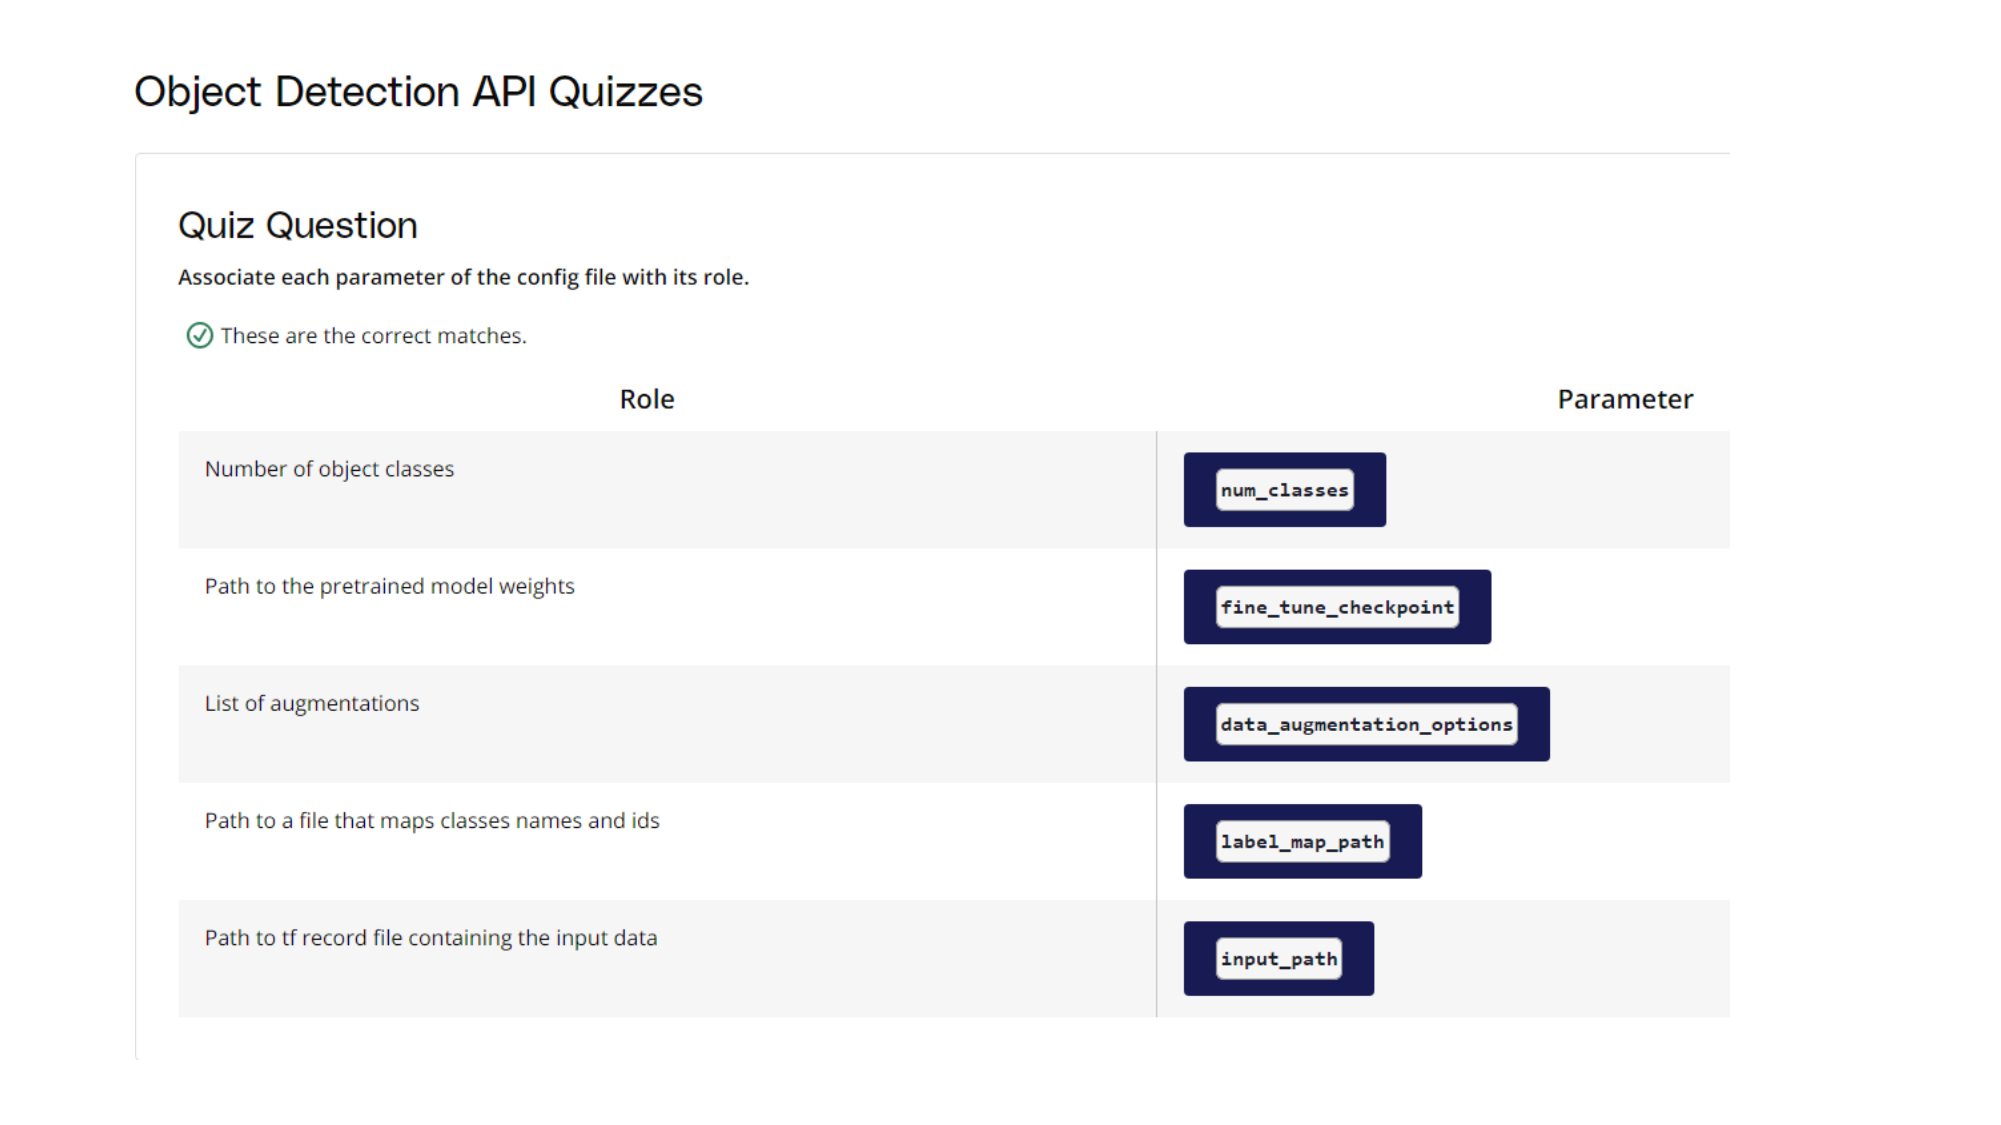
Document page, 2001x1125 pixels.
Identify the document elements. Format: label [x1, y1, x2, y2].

picture [135, 65, 1730, 1060]
